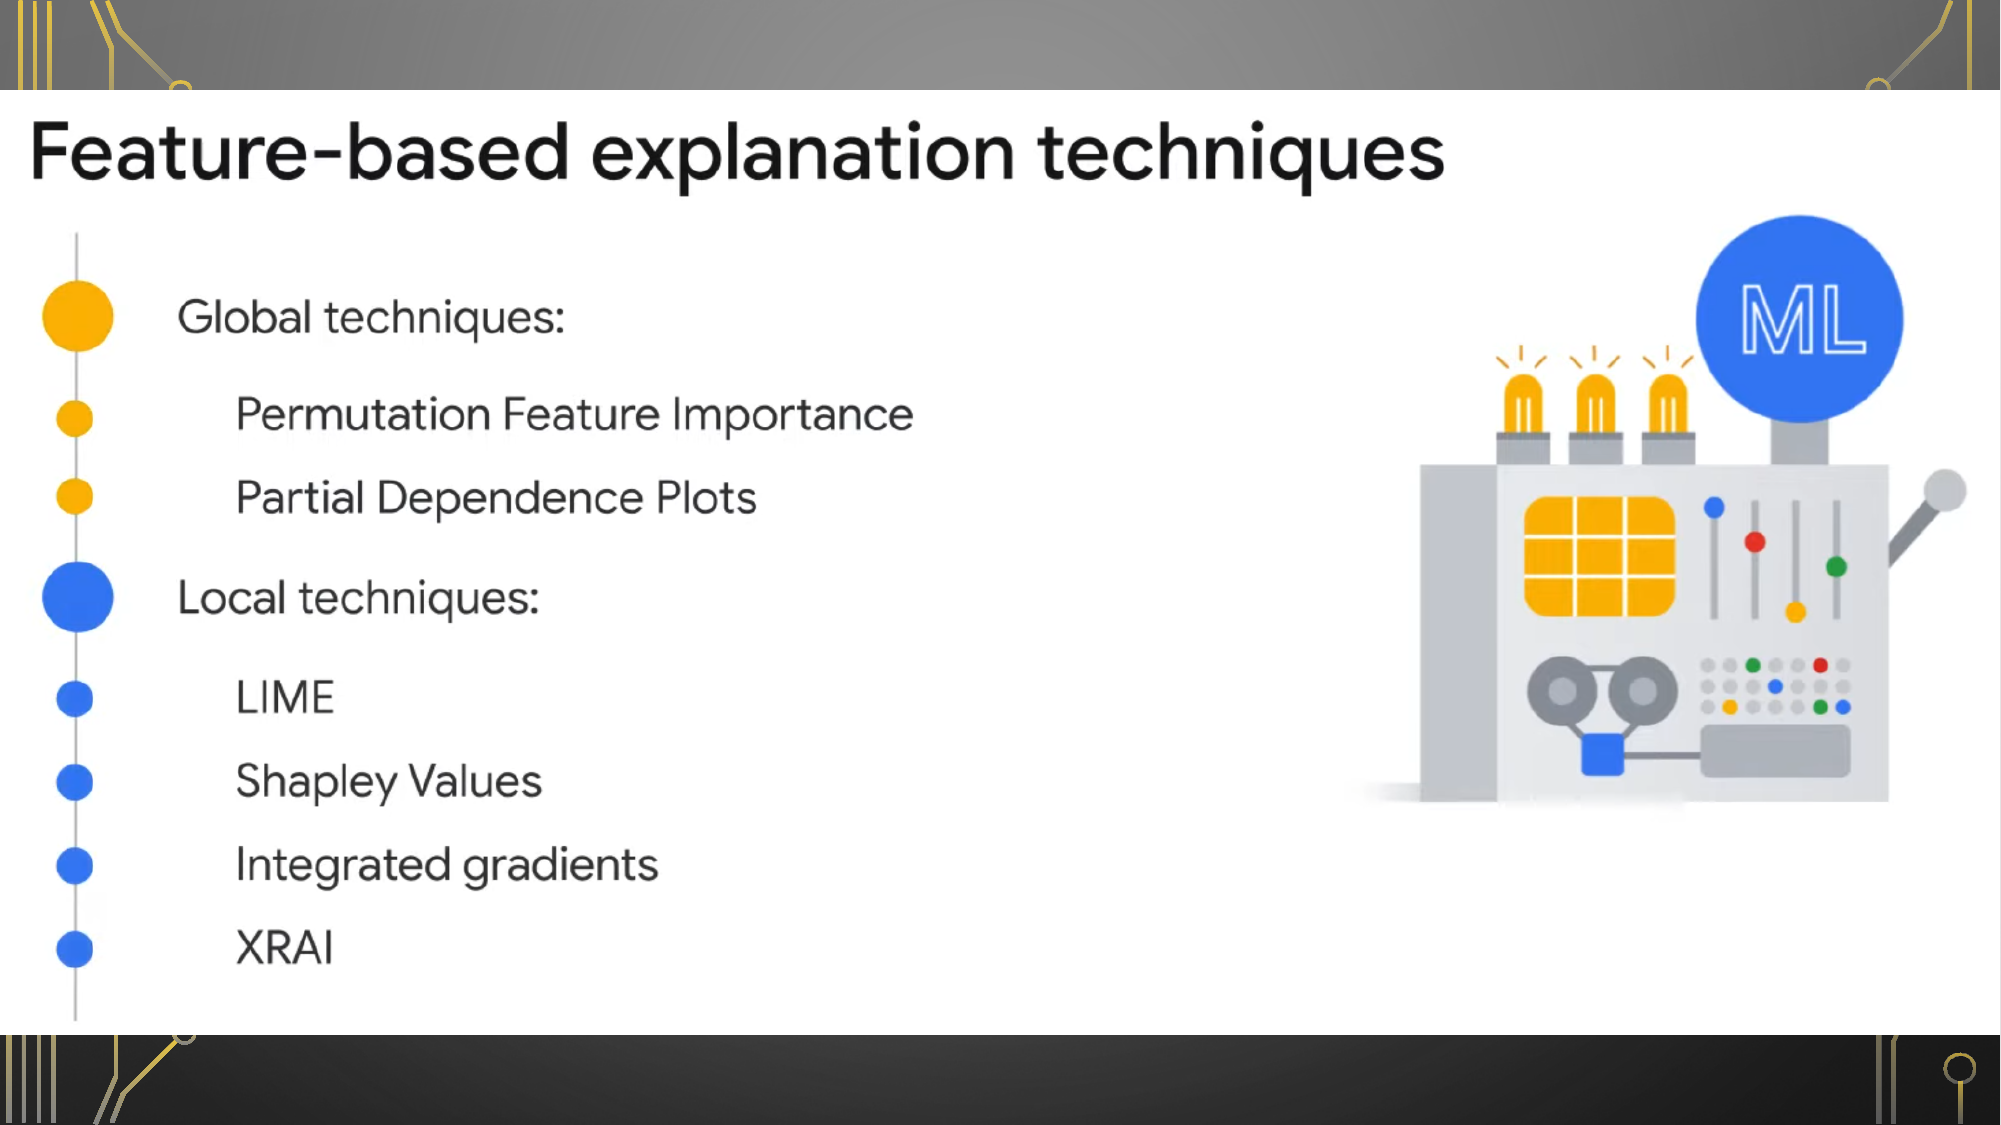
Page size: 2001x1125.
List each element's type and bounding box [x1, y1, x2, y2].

picture [0, 90, 2000, 1035]
